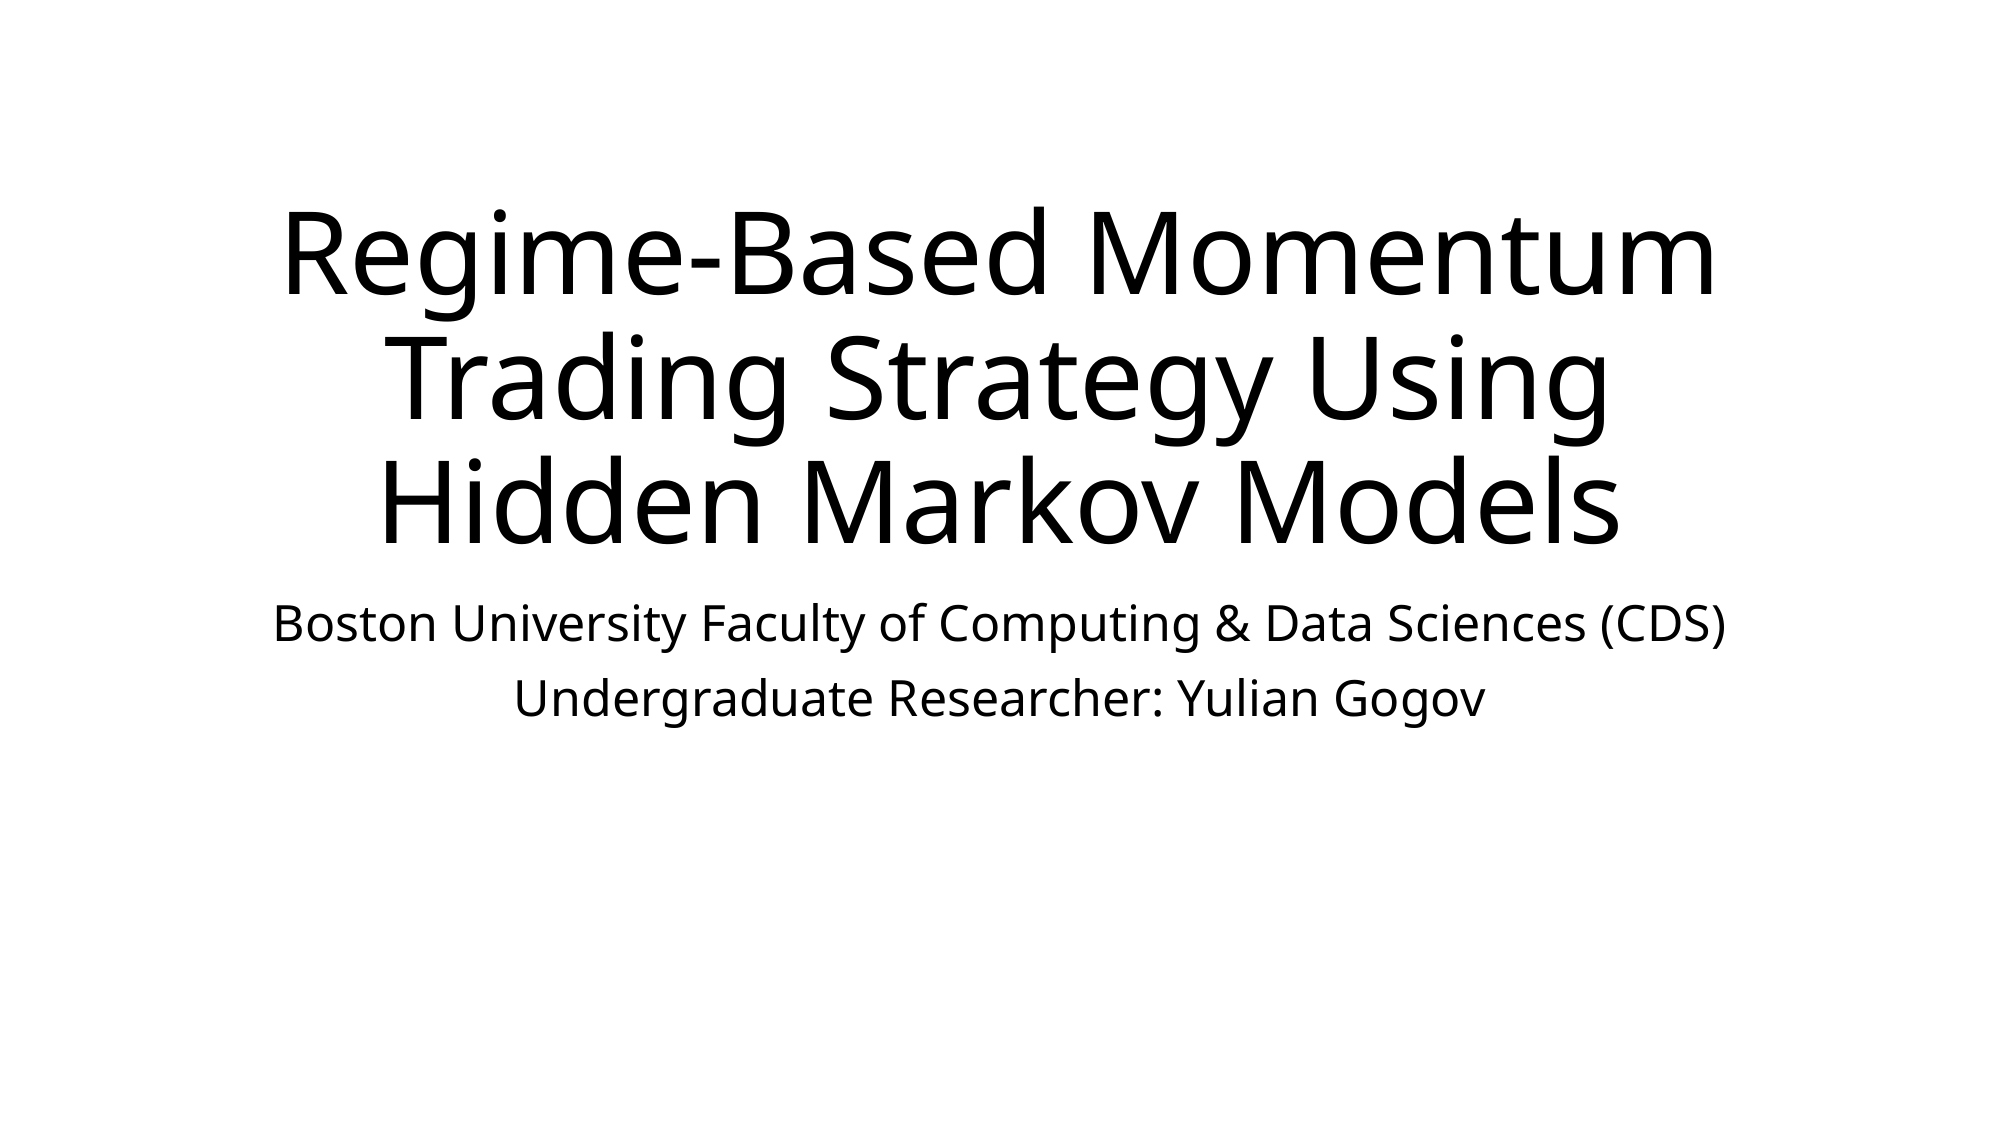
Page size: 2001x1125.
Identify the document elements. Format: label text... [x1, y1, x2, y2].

title Regime-Based Momentum Trading Strategy Using Hidden Markov Models [249, 184, 1750, 576]
subtitle Boston University Faculty of Computing & Data Sciences (CDS) Undergraduate Researcher: Yulian Gogov [249, 590, 1750, 863]
